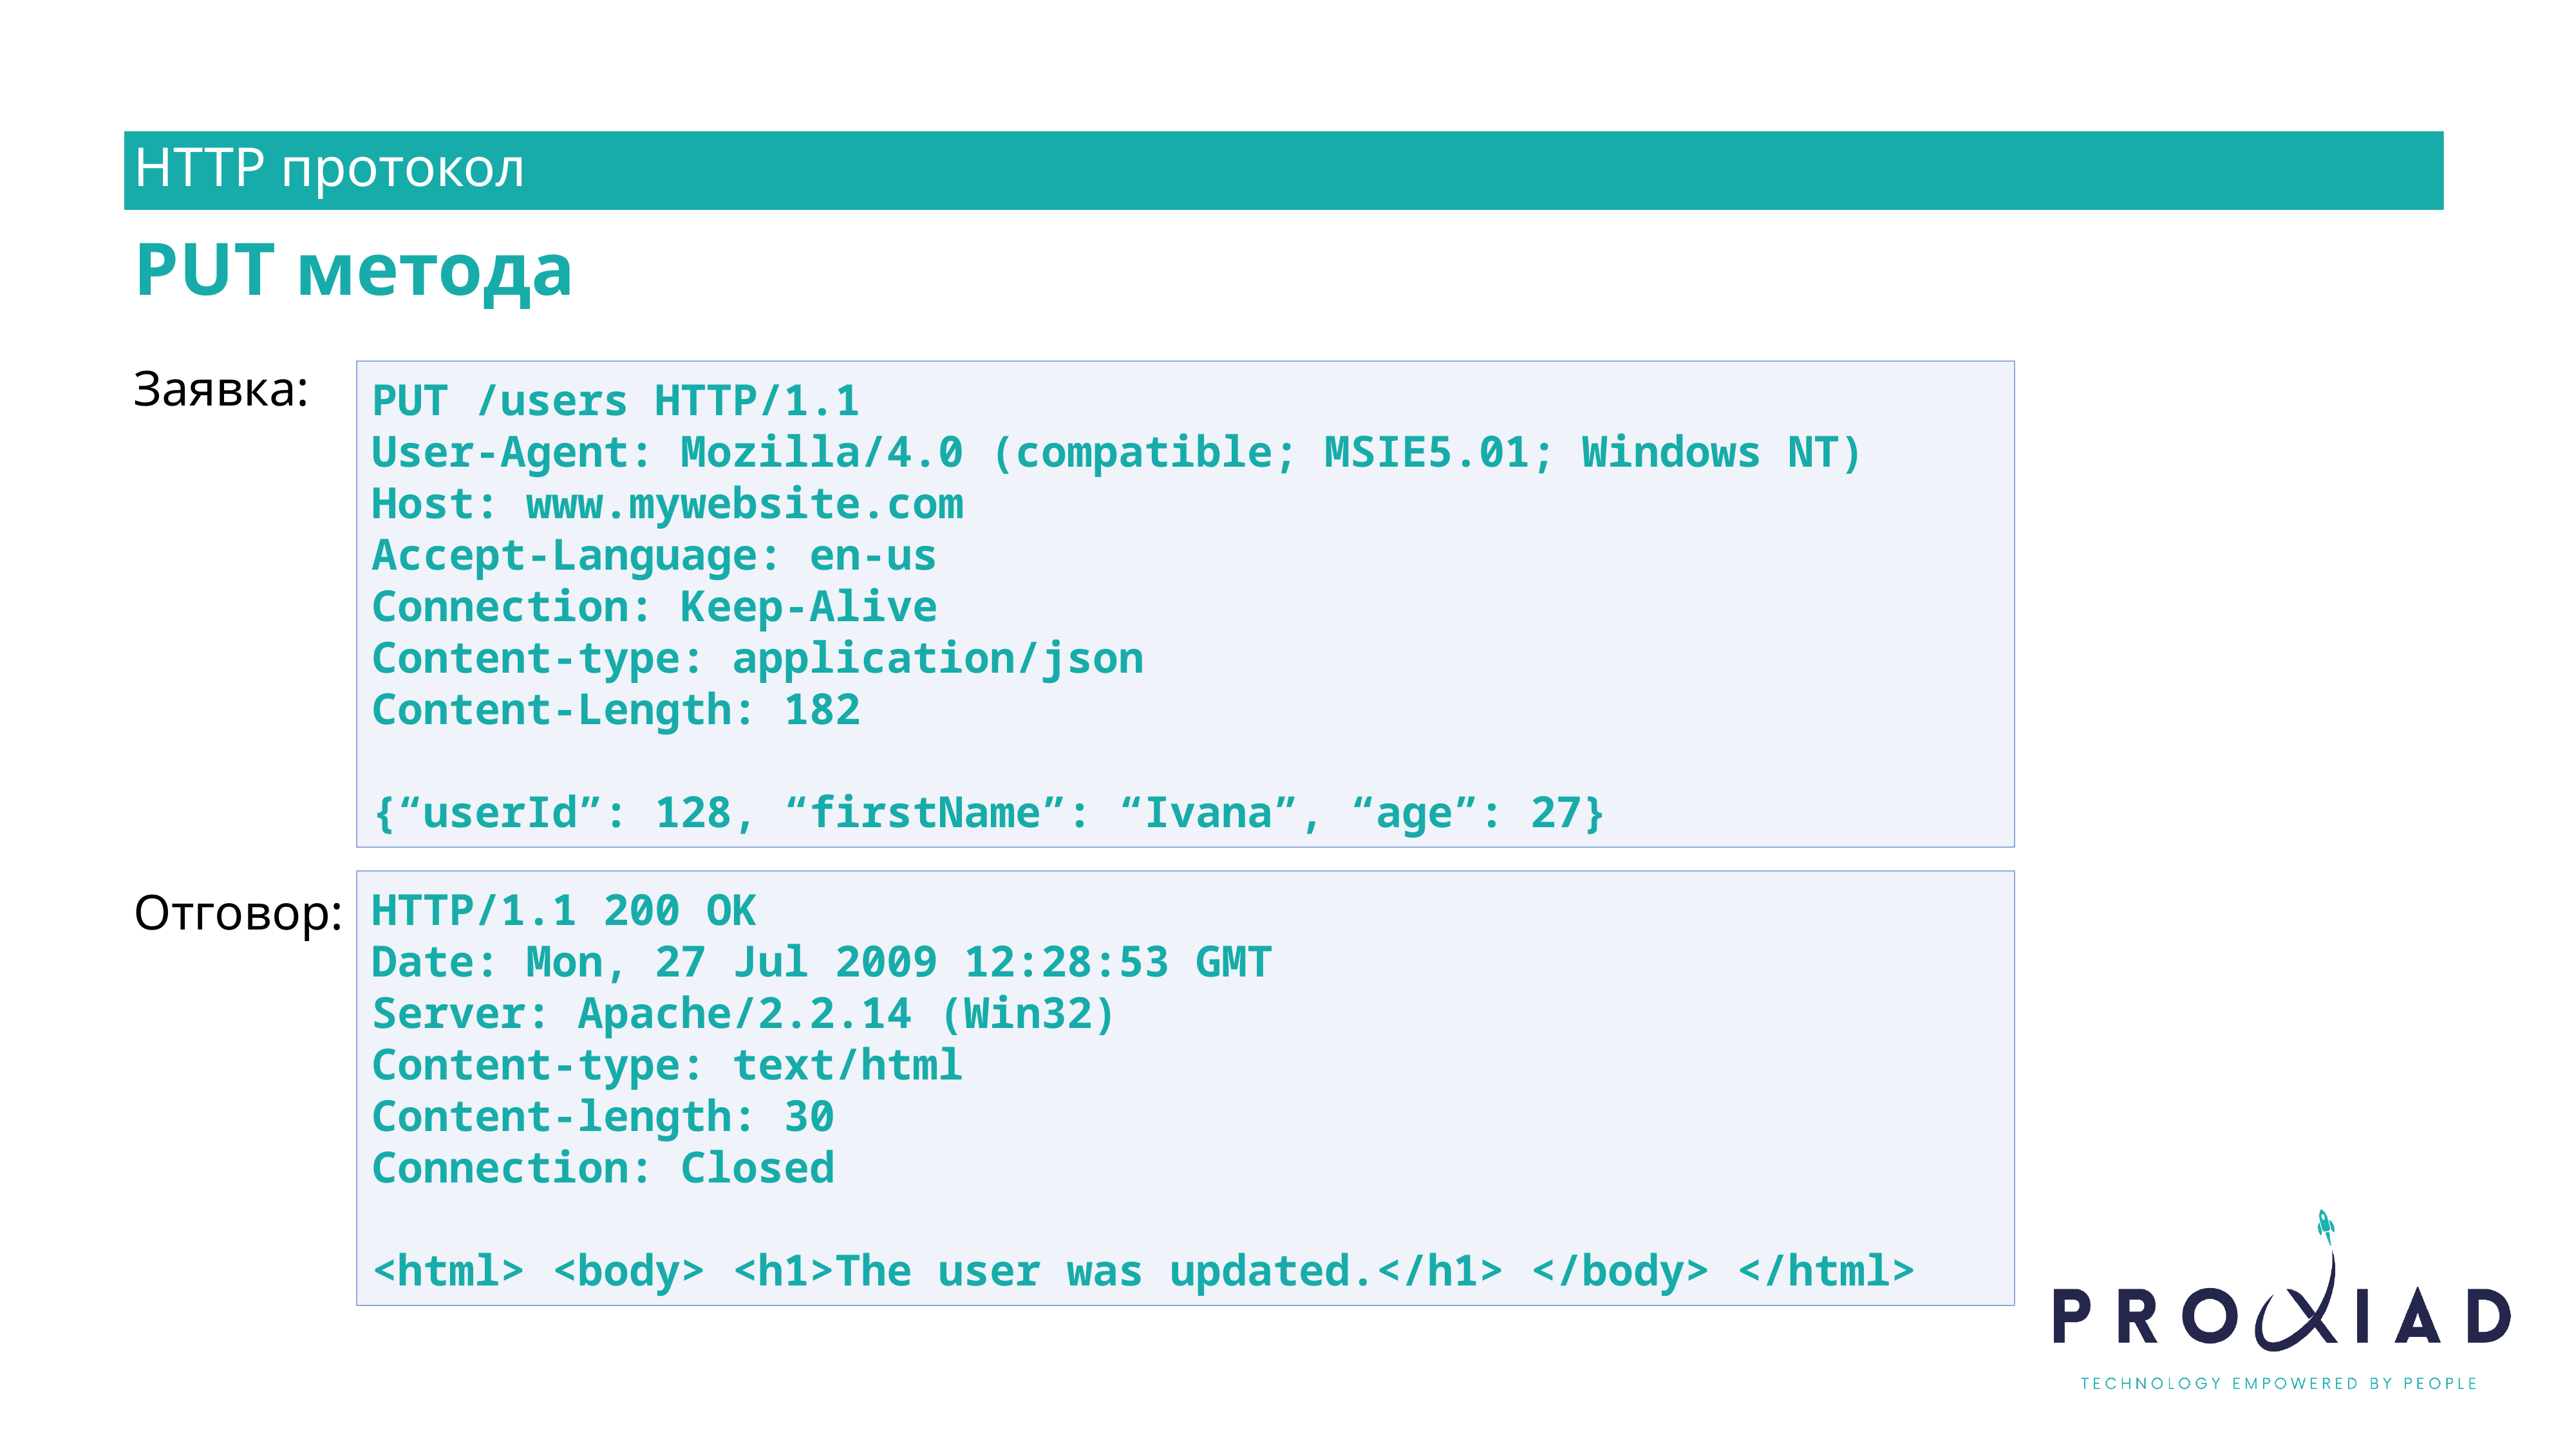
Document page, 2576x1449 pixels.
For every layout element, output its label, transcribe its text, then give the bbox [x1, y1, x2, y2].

text_box HTTP протокол [124, 131, 2444, 207]
text_box Заявка: Отговор: [124, 359, 2368, 1040]
text_box PUT /users HTTP/1.1 User-Agent: Mozilla/4.0 (compatible; MSIE5.01; Windows NT) Host: www.mywebsite.com Accept-Language: en-us Connection: Keep-Alive Content-type: application/json Content-Length: 182 {“userId”: 128, “firstName”: “Ivana”, “age”: 27} [356, 361, 2015, 848]
picture [1988, 1149, 2576, 1449]
text_box HTTP/1.1 200 OK Date: Mon, 27 Jul 2009 12:28:53 GMT Server: Apache/2.2.14 (Win32) Content-type: text/html Content-length: 30 Connection: Closed <html> <body> <h1>The user was updated.</h1> </body> </html> [356, 871, 2015, 1306]
text_box PUT метода [124, 227, 2440, 319]
